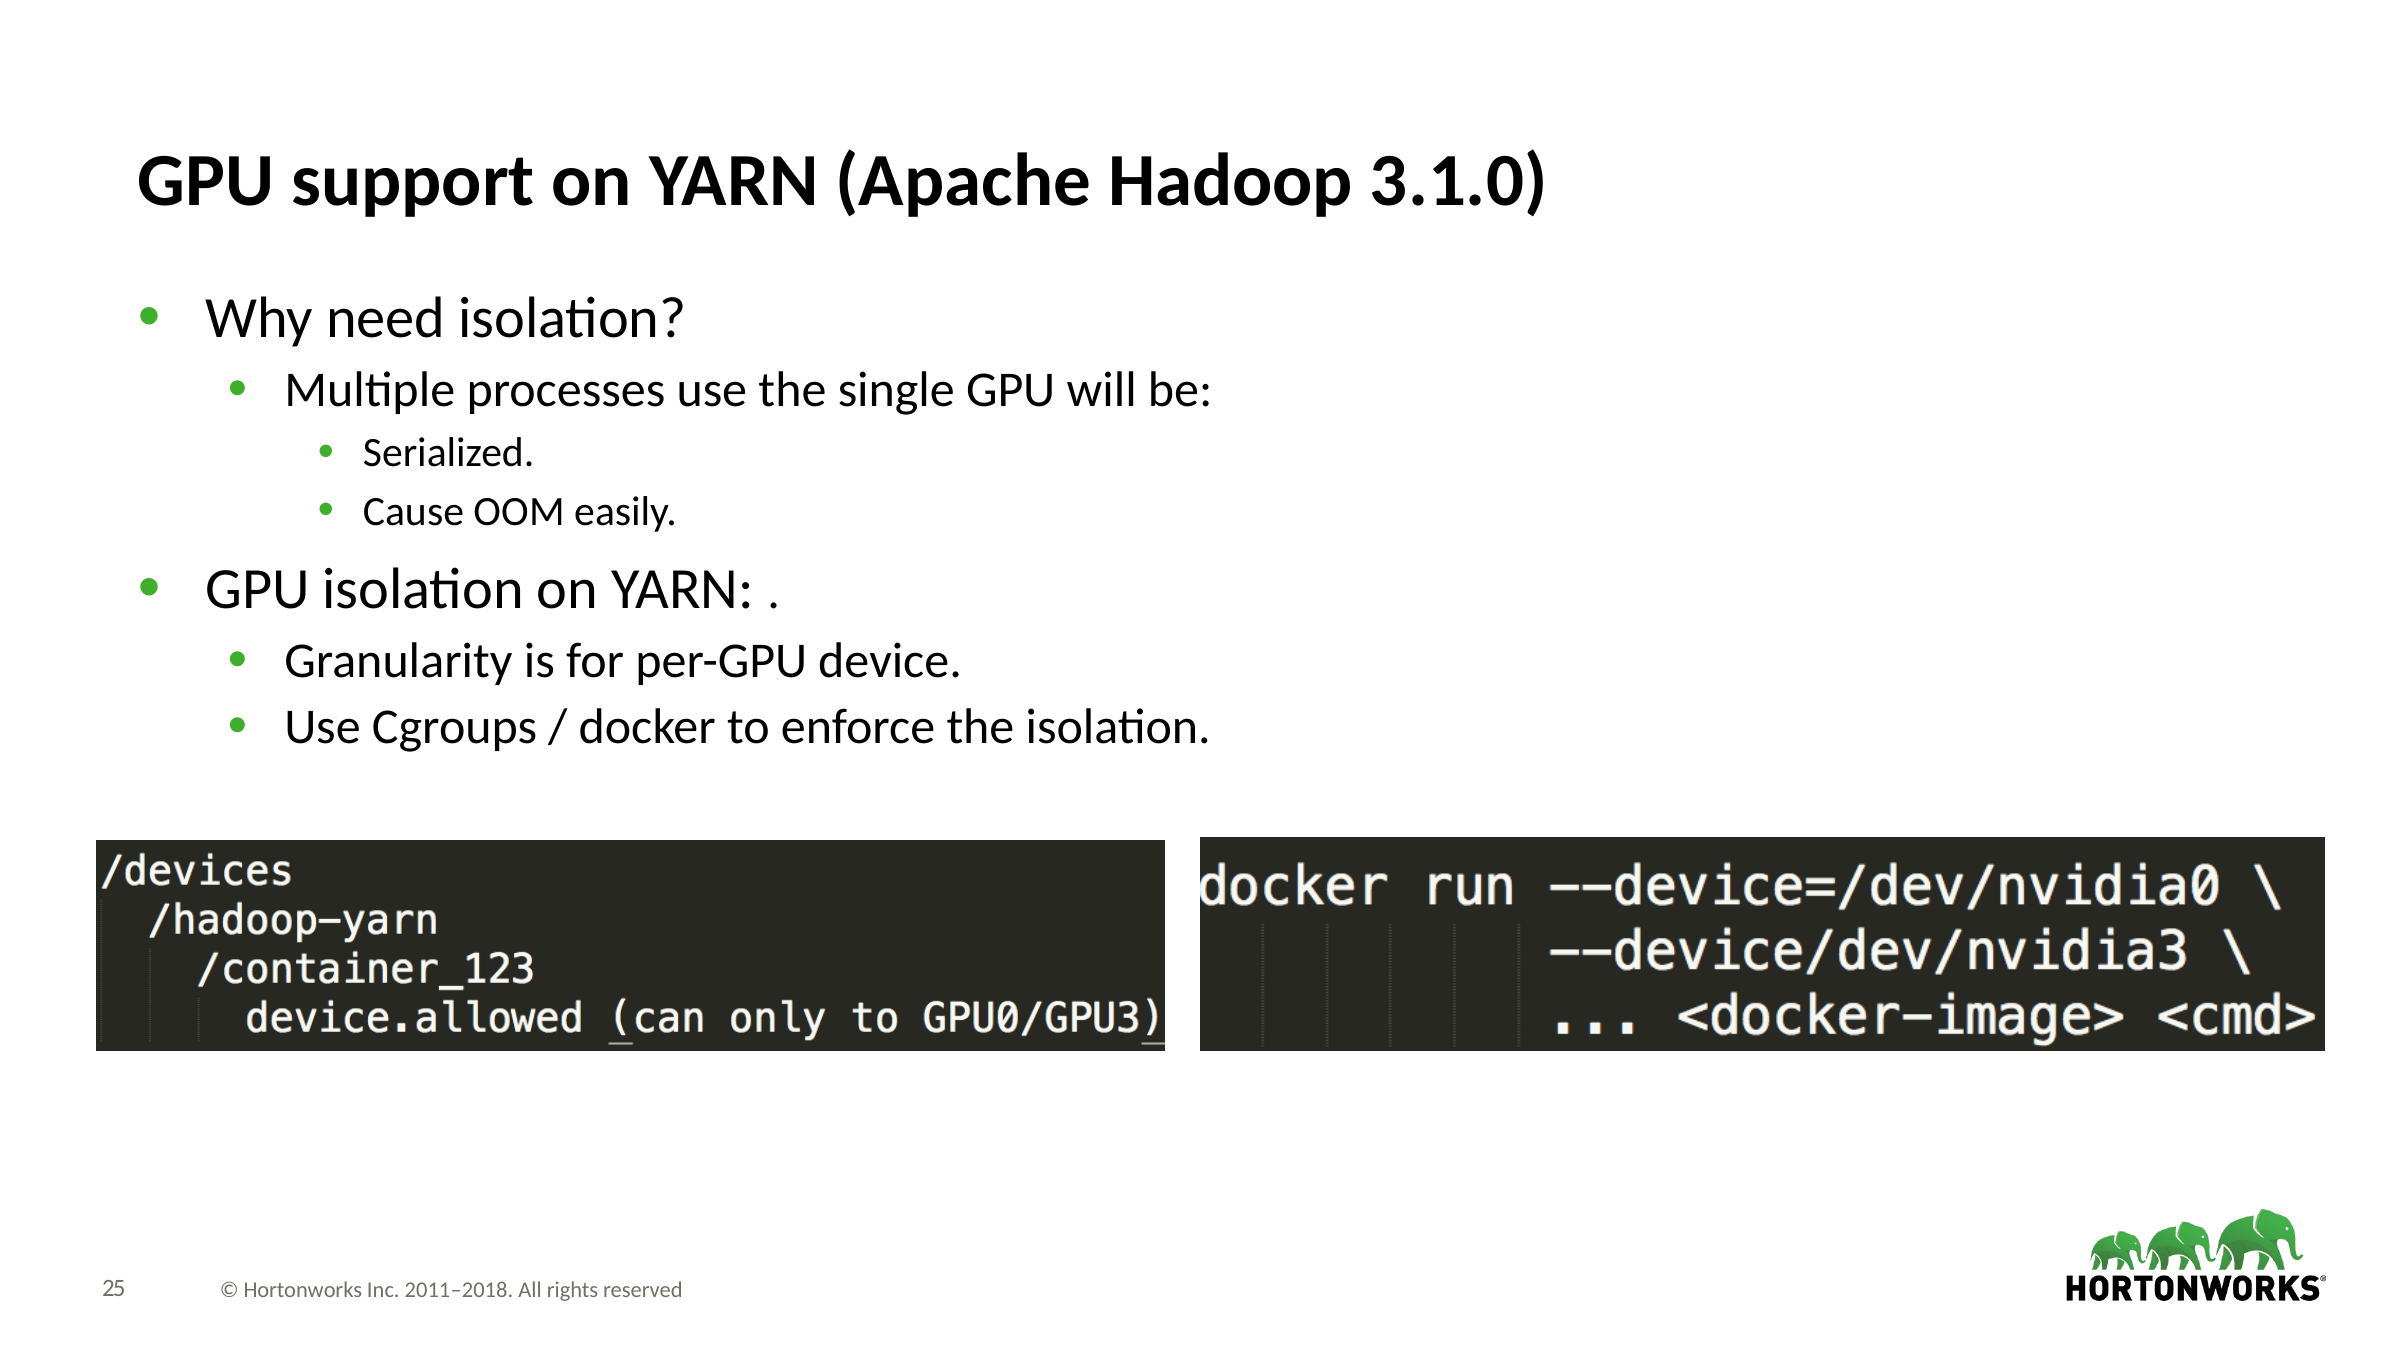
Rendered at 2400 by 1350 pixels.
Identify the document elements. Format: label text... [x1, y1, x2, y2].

title GPU support on YARN (Apache Hadoop 3.1.0) [138, 52, 2298, 221]
picture [2066, 1209, 2326, 1303]
picture [96, 840, 1165, 1051]
list Why need isolation? Multiple processes use the single GPU will be: Serialized. Cause OOM easily. GPU isolation on YARN: . Granularity is for per-GPU device. Use Cgroups / docker to enforce the isolation. [138, 287, 2298, 1188]
picture [1199, 837, 2326, 1051]
